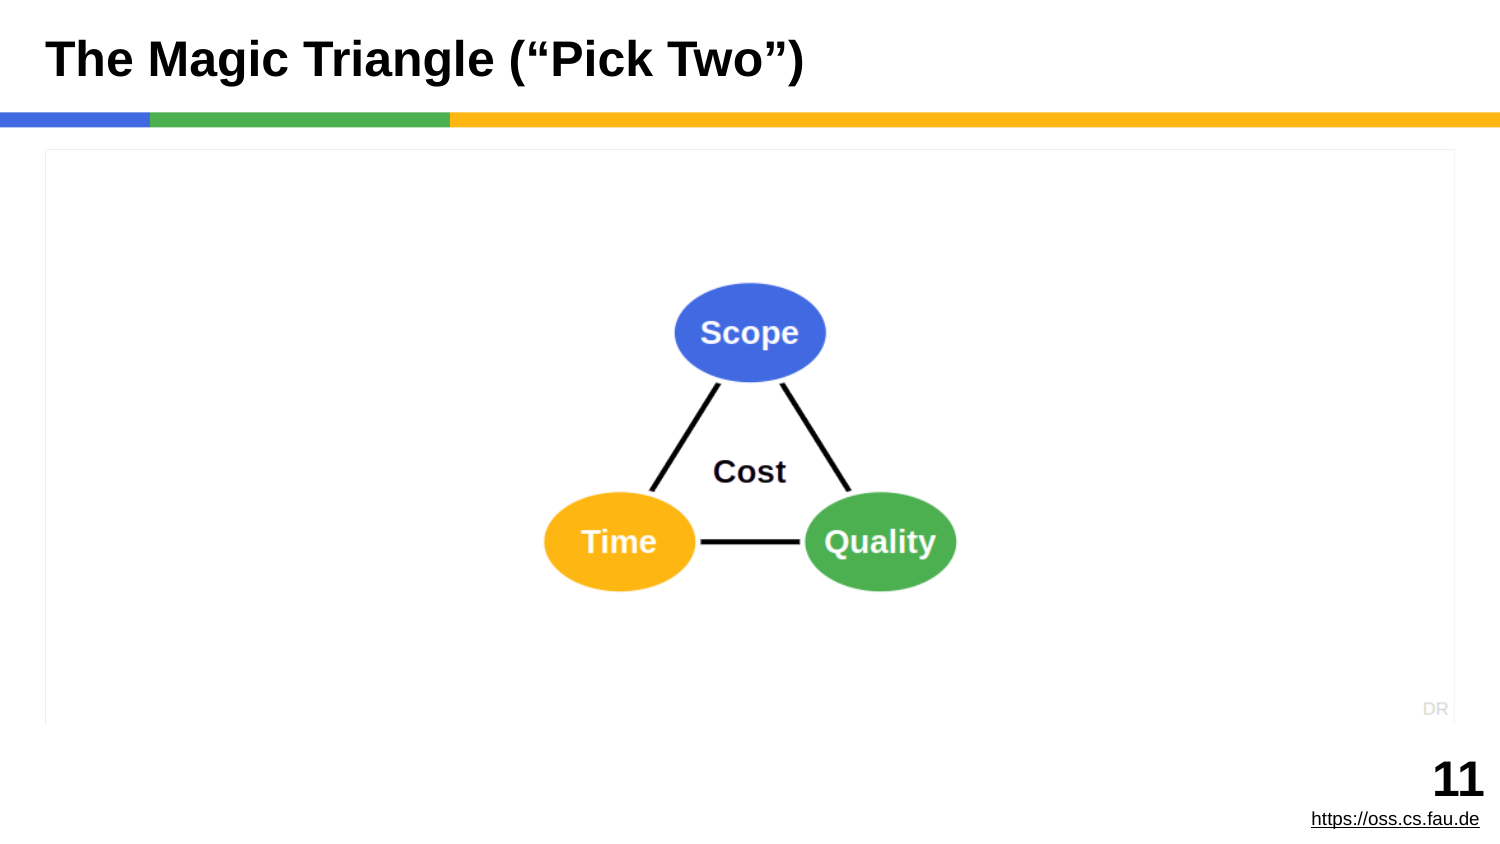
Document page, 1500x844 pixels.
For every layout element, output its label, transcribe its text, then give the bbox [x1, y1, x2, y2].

slide_number ‹#› https://oss.cs.fau.de [1200, 724, 1500, 844]
picture [44, 149, 1456, 724]
title The Magic Triangle (“Pick Two”) [0, 0, 1500, 113]
